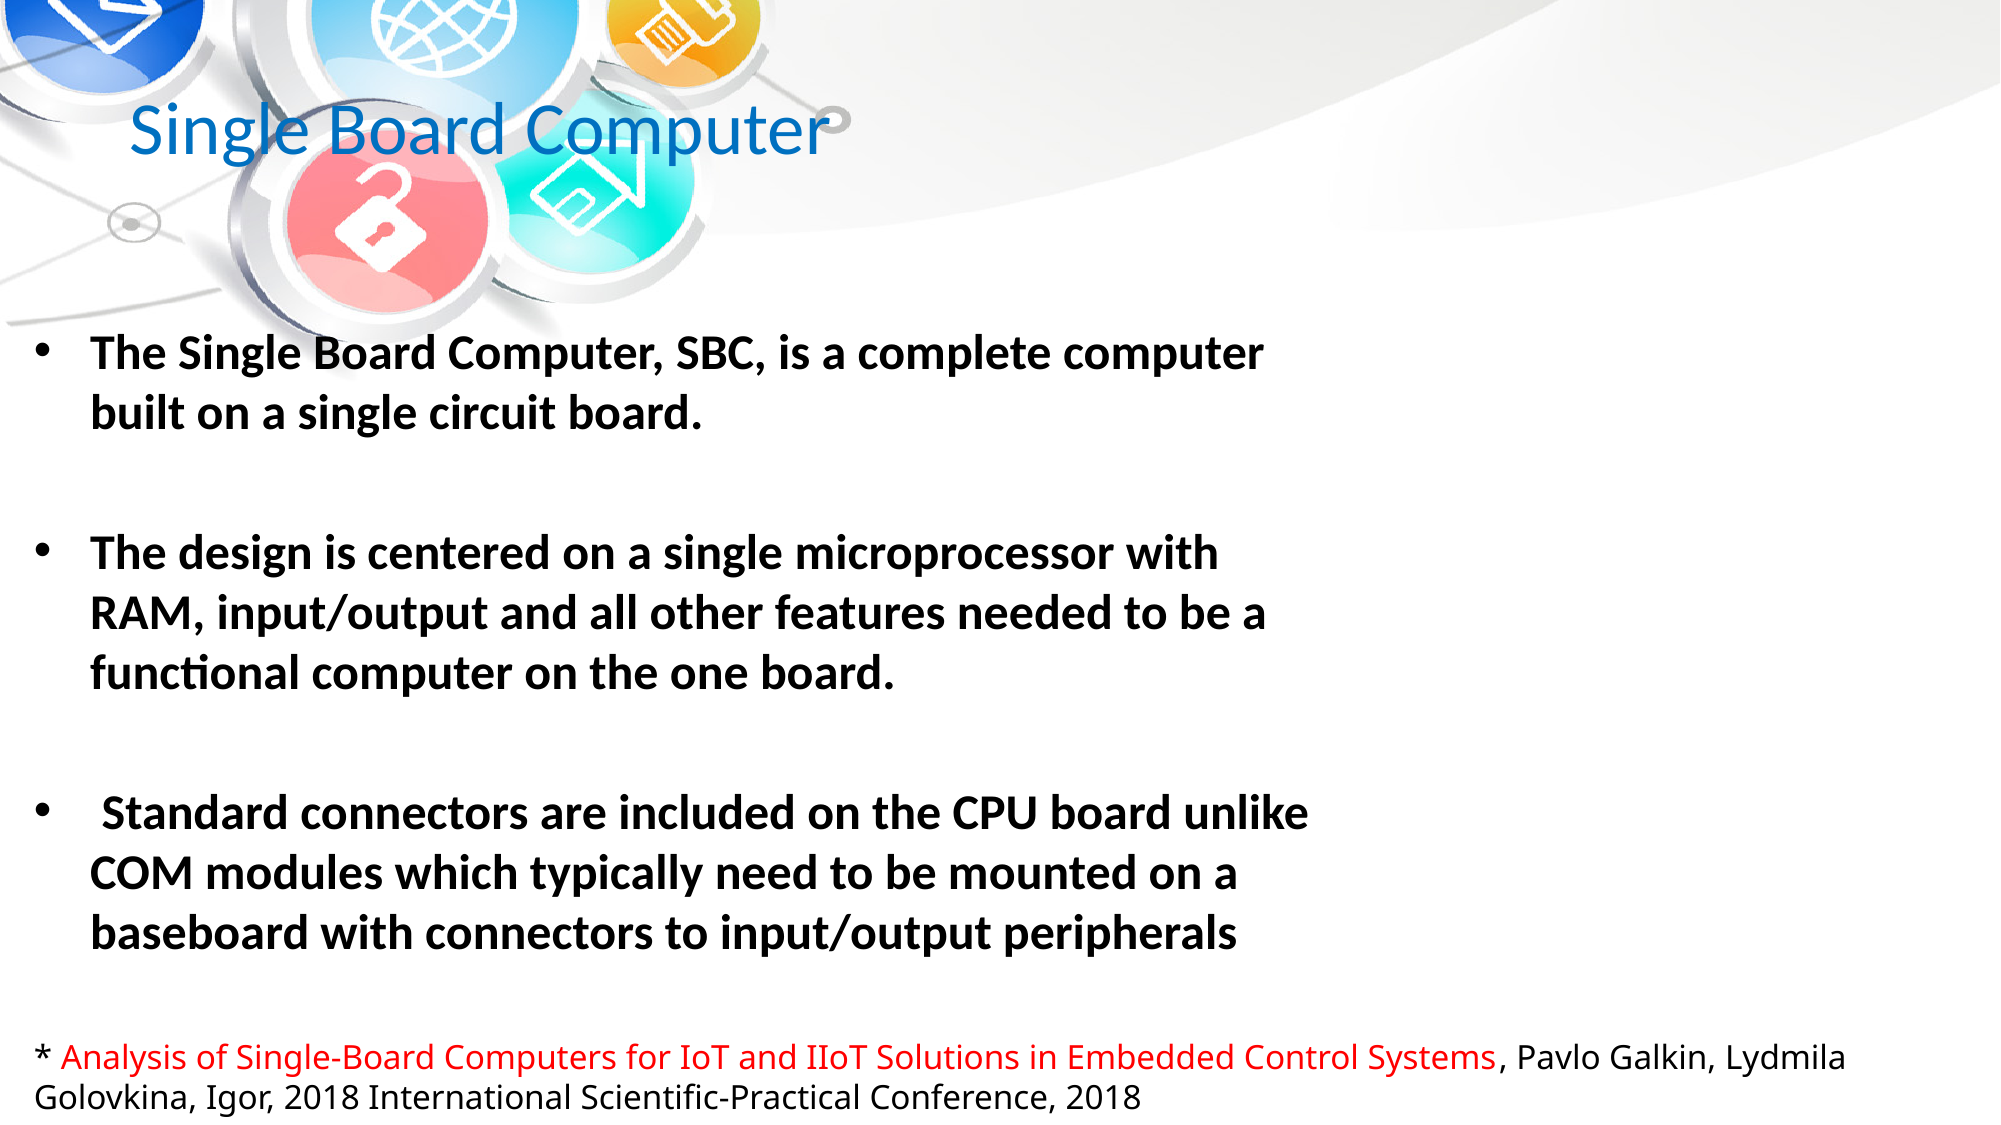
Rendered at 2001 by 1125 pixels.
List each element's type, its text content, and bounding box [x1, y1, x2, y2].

text_box * Analysis of Single-Board Computers for IoT and IIoT Solutions in Embedded Control Systems, Pavlo Galkin, Lydmila Golovkina, Igor, 2018 International Scientific-Practical Conference, 2018 [19, 1029, 2000, 1125]
list The Single Board Computer, SBC, is a complete computer built on a single circuit board. The design is centered on a single microprocessor with RAM, input/output and all other features needed to be a functional computer on the one board. Standard connectors are included on the CPU board unlike COM modules which typically need to be mounted on a baseboard with connectors to input/output peripherals [19, 311, 1328, 1029]
title Single Board Computer [114, 61, 1886, 187]
picture [0, 0, 2001, 1125]
